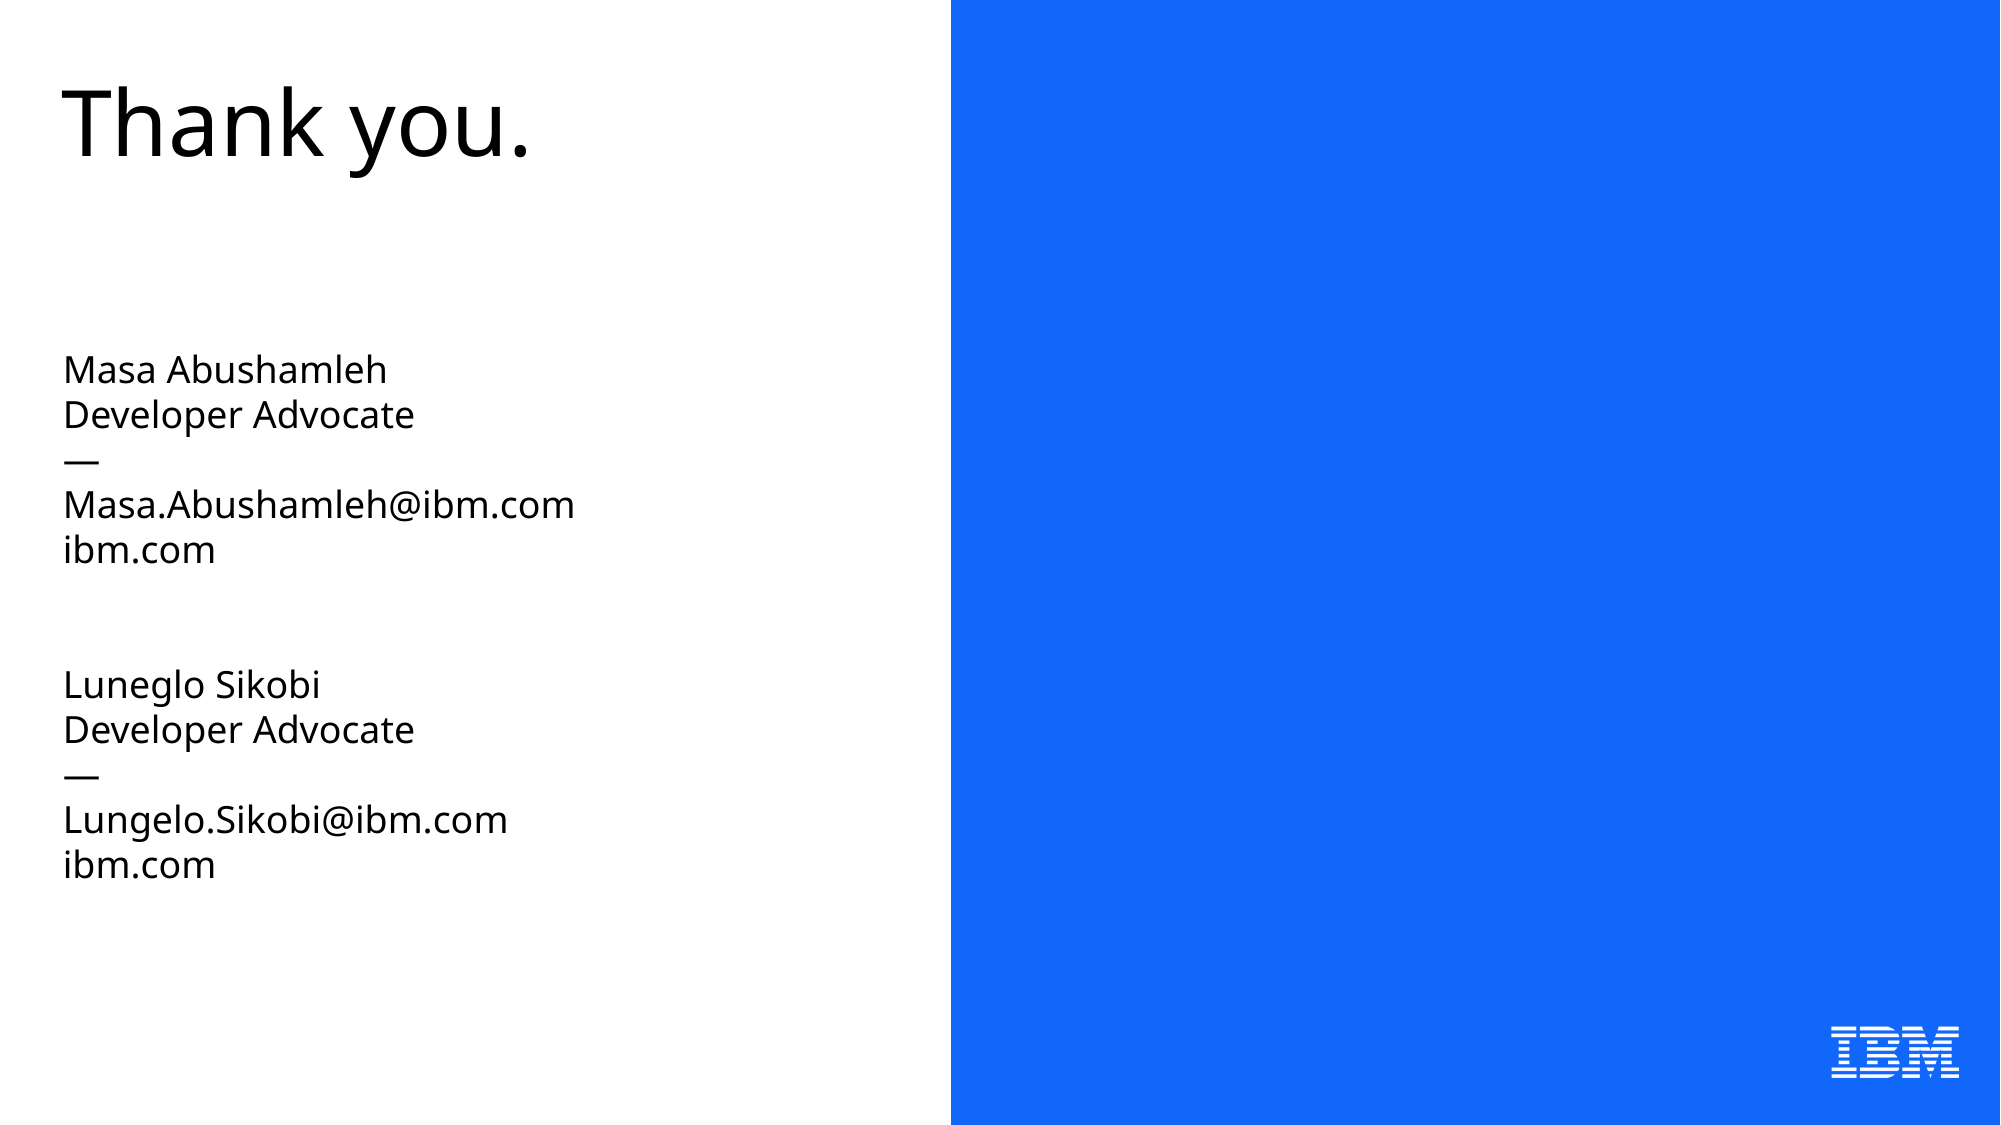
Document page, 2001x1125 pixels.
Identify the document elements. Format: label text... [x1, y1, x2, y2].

text_box [951, 0, 2000, 1125]
title Thank you. [46, 38, 951, 215]
list Masa Abushamleh Developer Advocate — Masa.Abushamleh@ibm.com ibm.com Luneglo Sikobi Developer Advocate — Lungelo.Sikobi@ibm.com ibm.com [48, 338, 950, 1044]
picture [1812, 1011, 1978, 1094]
